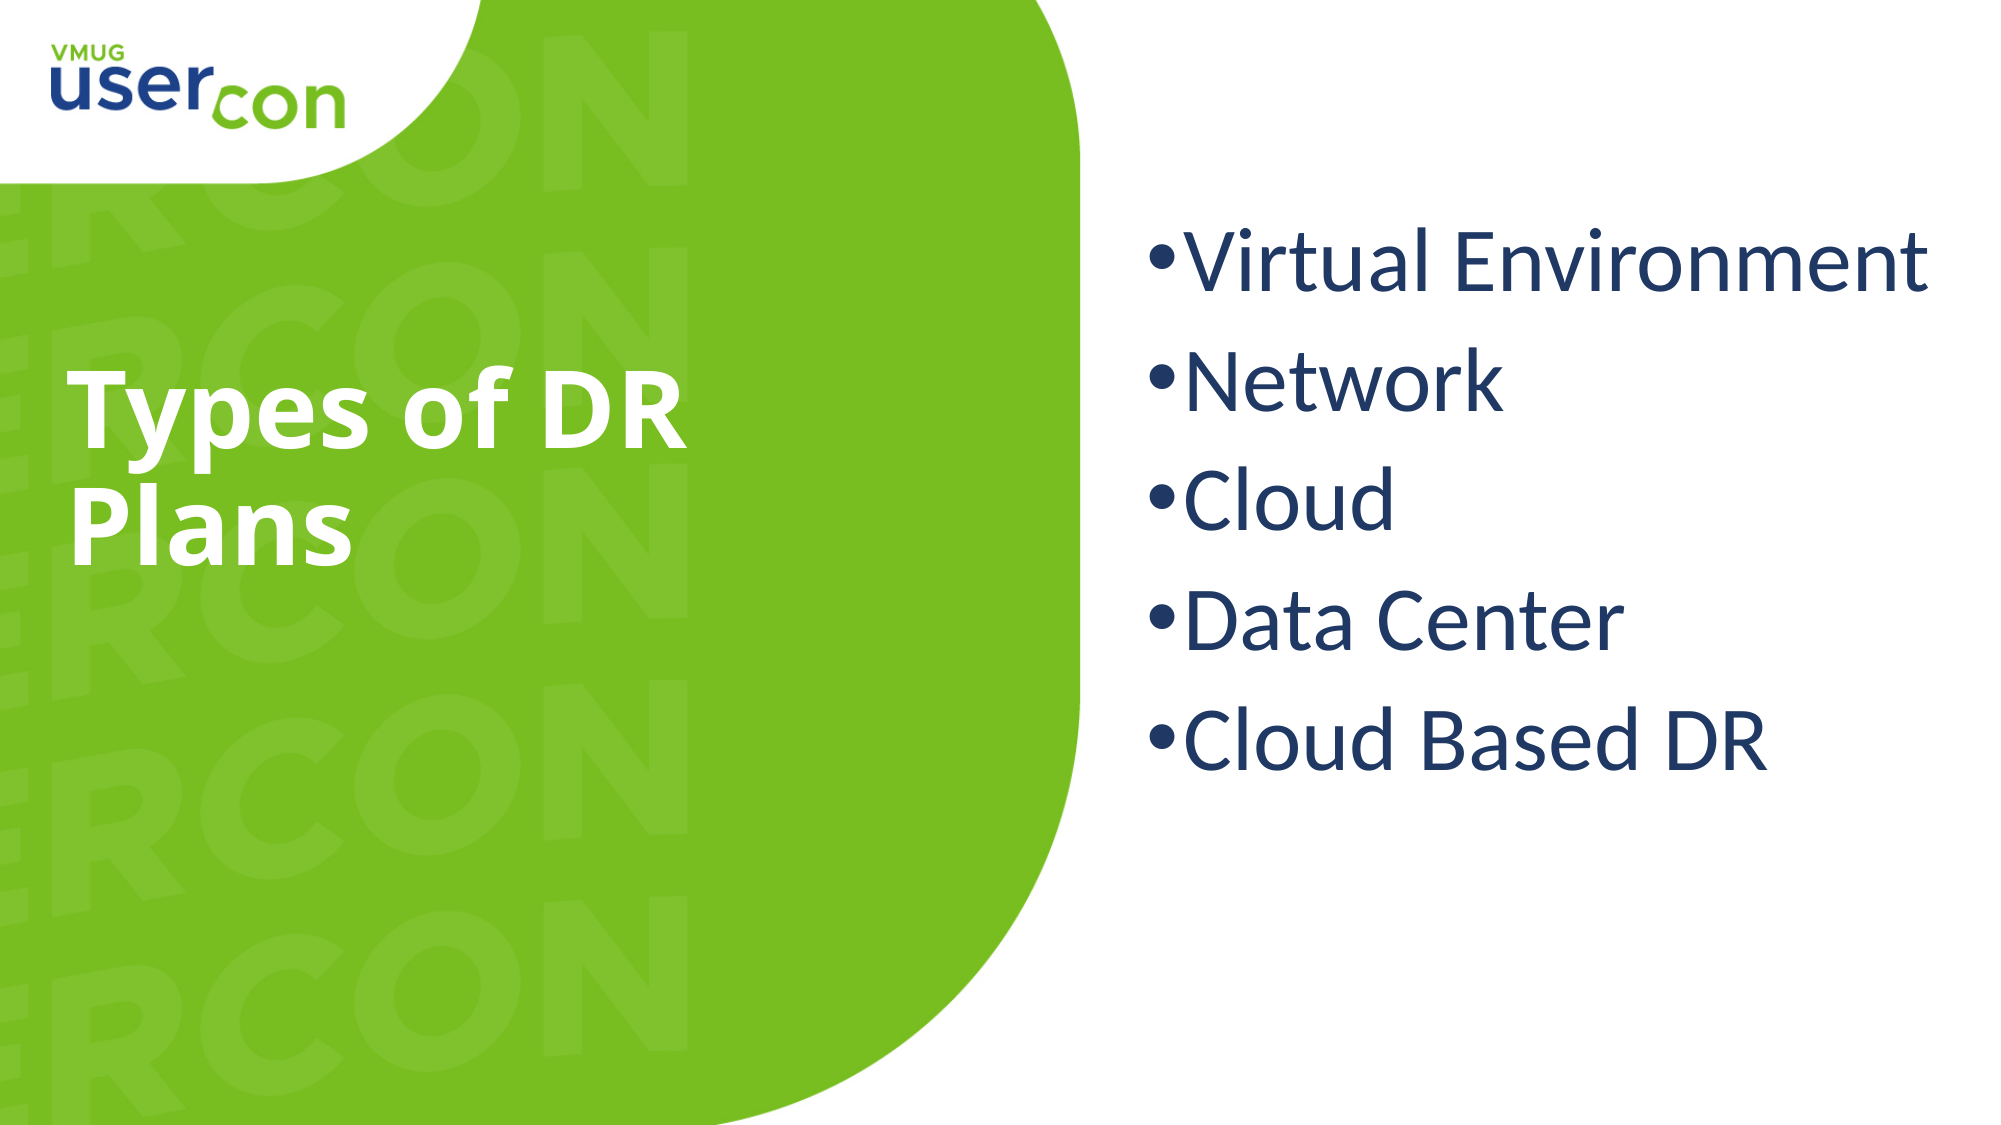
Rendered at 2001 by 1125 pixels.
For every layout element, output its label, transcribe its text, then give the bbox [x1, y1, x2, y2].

picture [0, 0, 2001, 1125]
list Virtual Environment Network Cloud Data Center Cloud Based DR [1131, 204, 1950, 1063]
title Types of DR Plans [50, 345, 897, 597]
